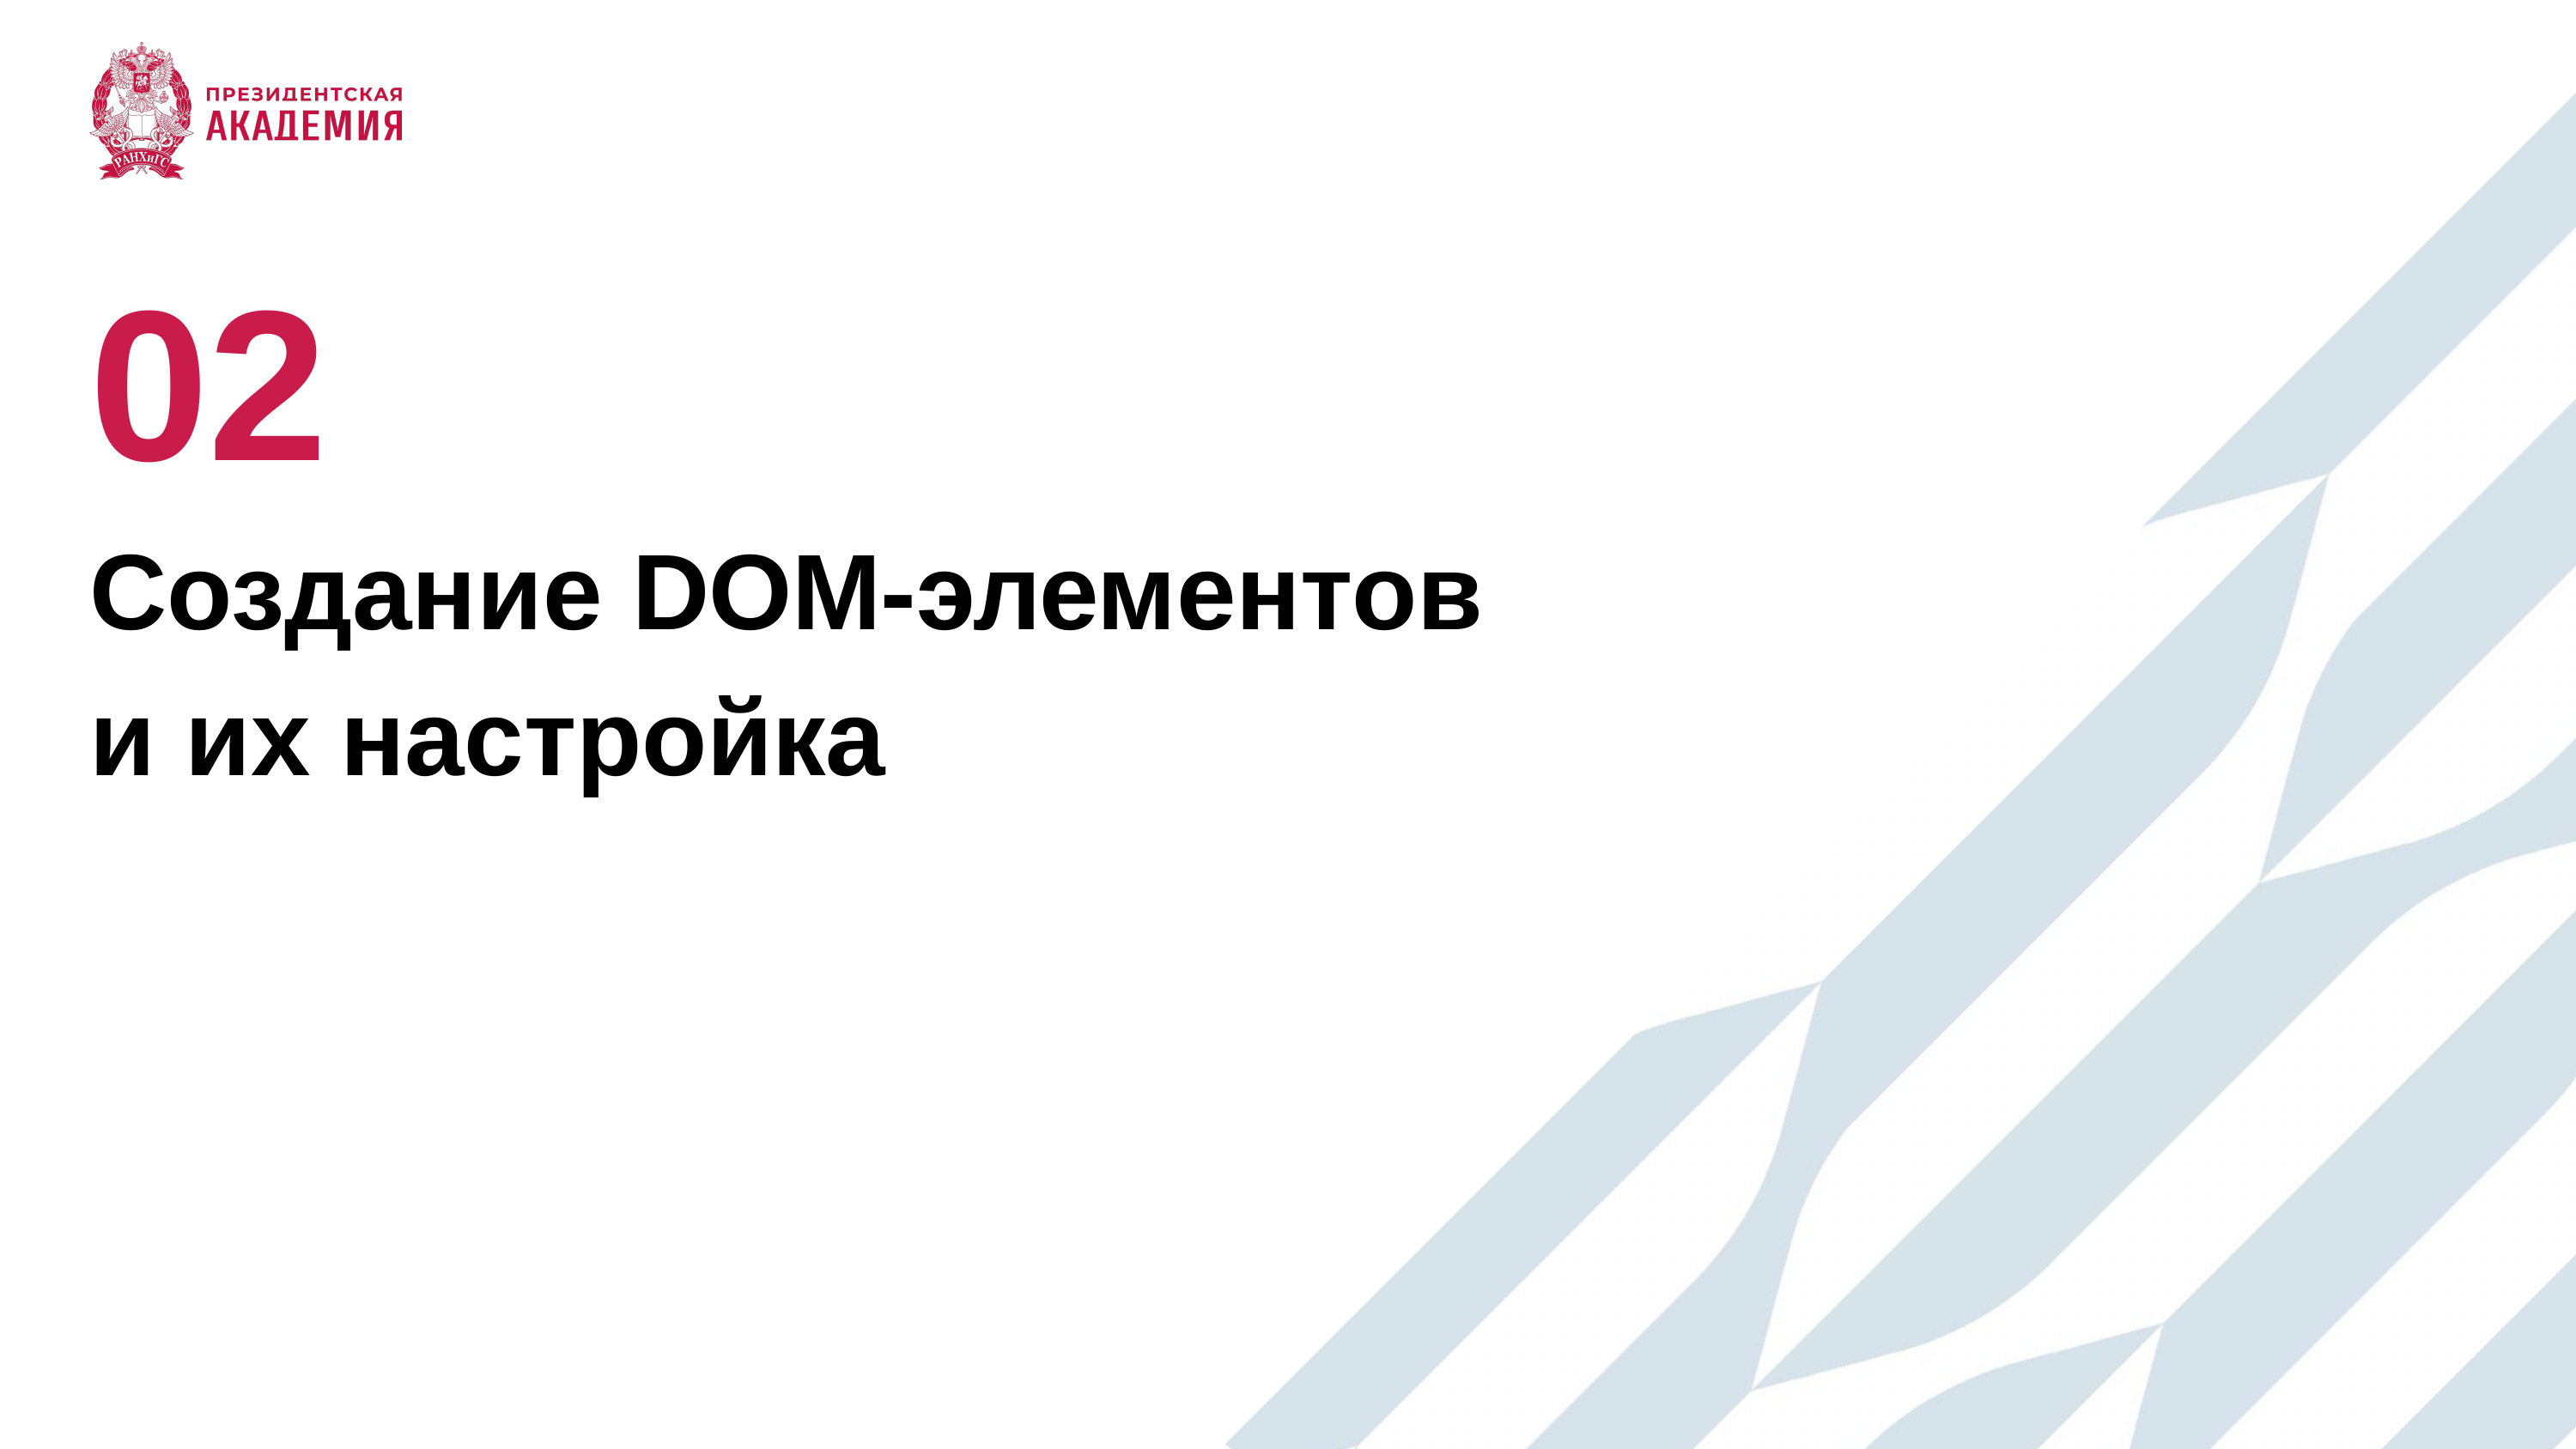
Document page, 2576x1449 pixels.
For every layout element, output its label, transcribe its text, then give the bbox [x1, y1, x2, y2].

picture [89, 42, 402, 179]
picture [1224, 91, 2576, 1449]
title 02 Создание DOM-элементов и их настройка [88, 202, 1224, 797]
